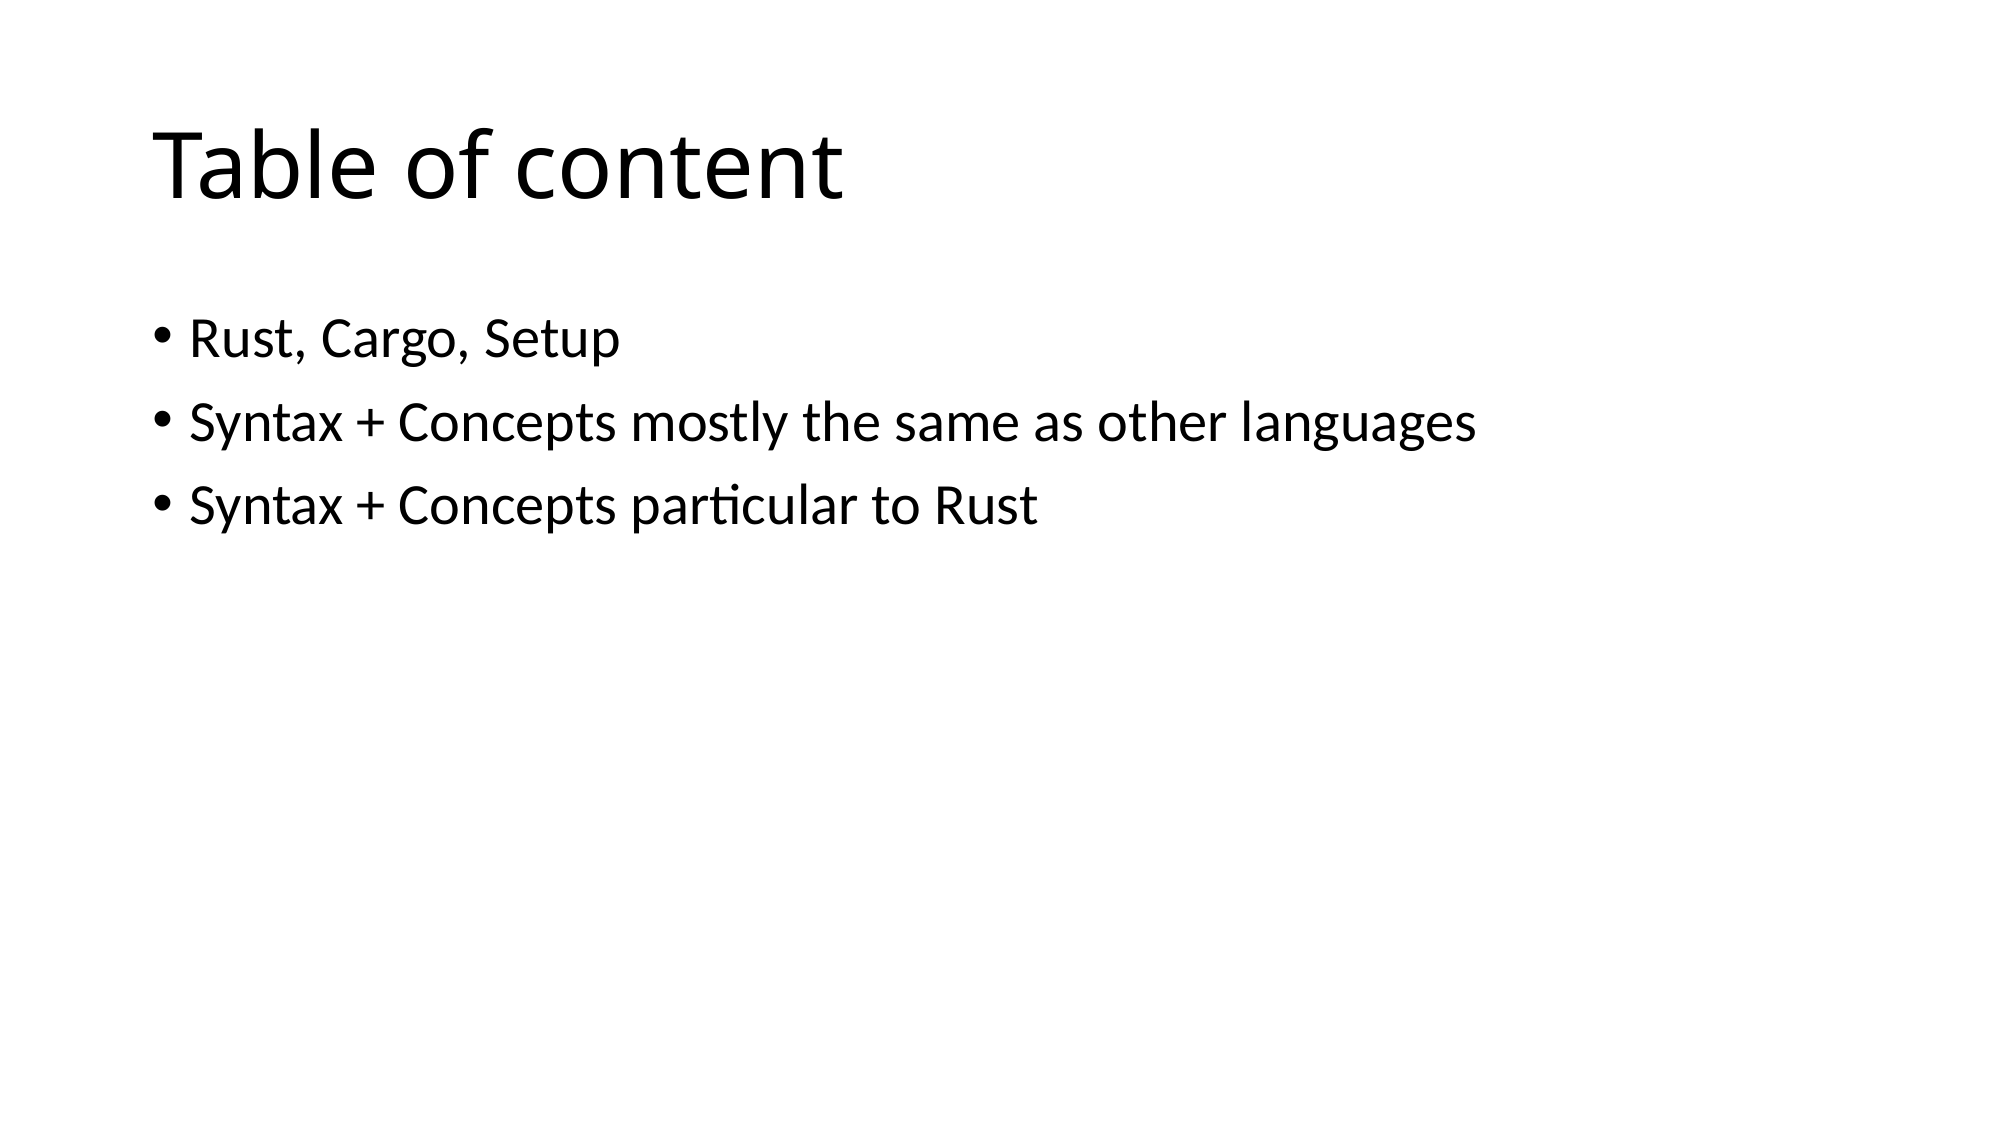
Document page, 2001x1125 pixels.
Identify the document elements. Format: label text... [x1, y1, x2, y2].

title Table of content [137, 59, 1863, 278]
list Rust, Cargo, Setup Syntax + Concepts mostly the same as other languages Syntax + Concepts particular to Rust [137, 299, 1863, 1014]
